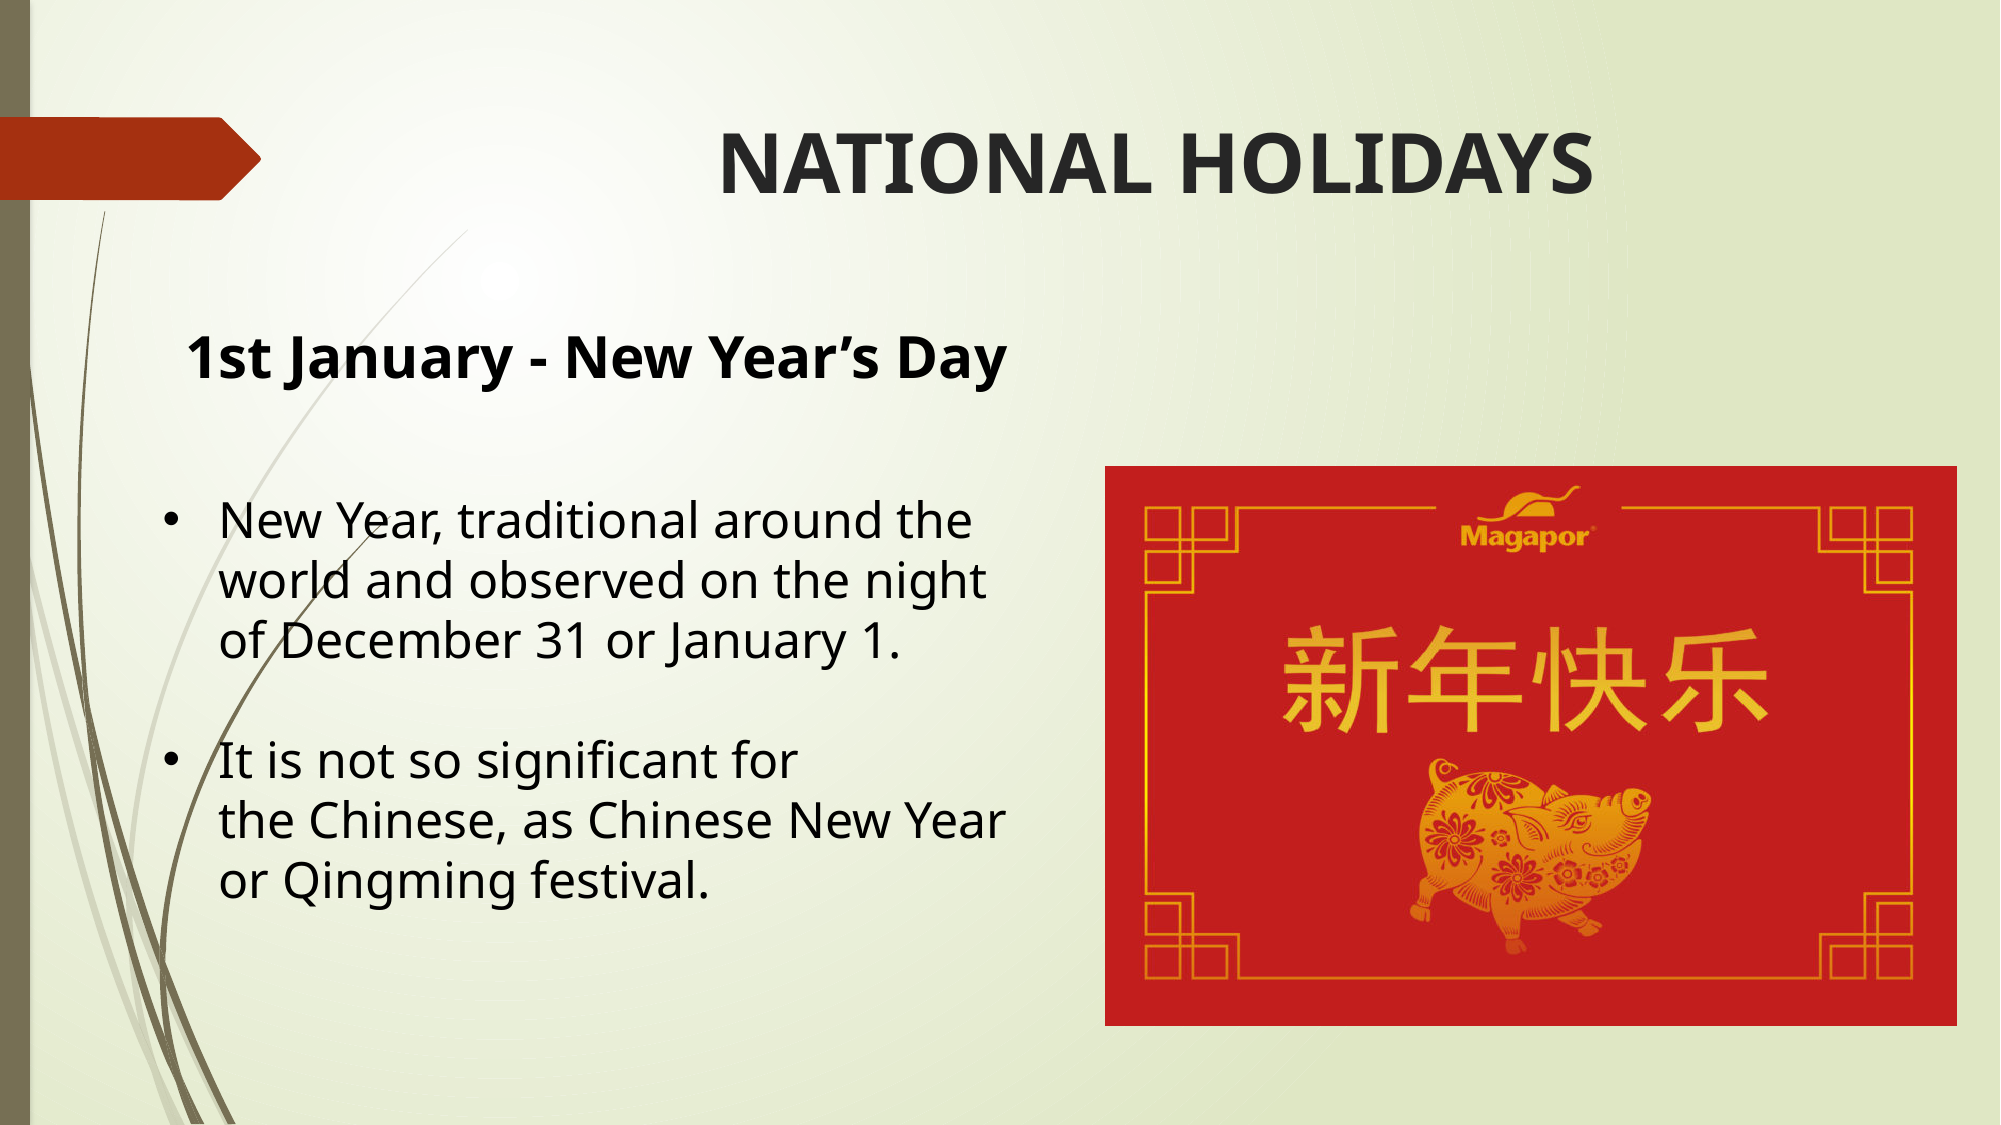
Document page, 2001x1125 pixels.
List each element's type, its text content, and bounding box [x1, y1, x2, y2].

picture [1104, 466, 1958, 1027]
title NATIONAL HOLIDAYS [425, 102, 1888, 313]
text_box 1st January - New Year’s Day [170, 312, 1646, 398]
text_box New Year, traditional around the world and observed on the night of December 31 or January 1. It is not so significant for the Chinese, as Chinese New Year or Qingming festival. [147, 481, 1033, 1007]
